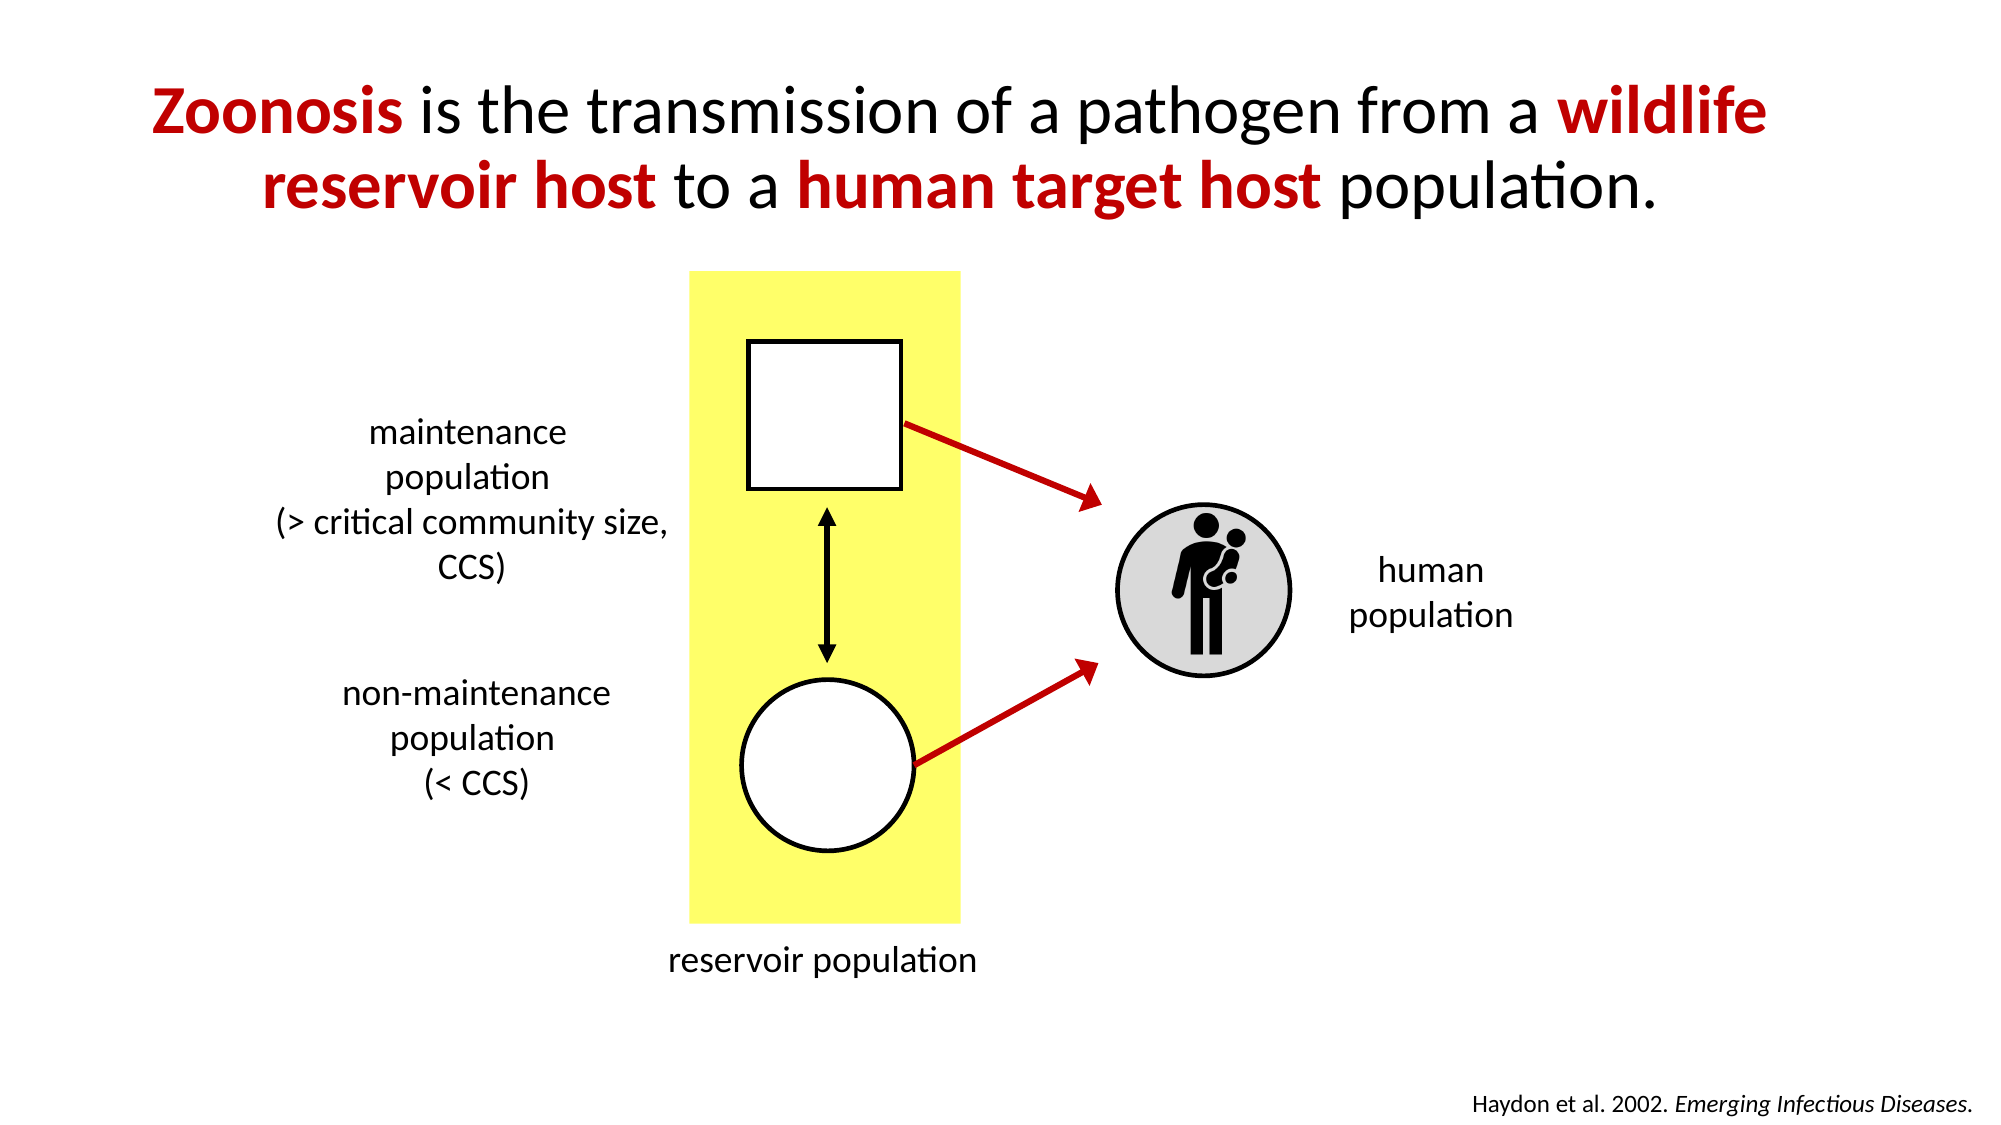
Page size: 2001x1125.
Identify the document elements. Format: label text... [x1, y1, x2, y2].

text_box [913, 663, 1099, 766]
text_box Haydon et al. 2002. Emerging Infectious Diseases. [1446, 1080, 2000, 1125]
text_box [740, 678, 915, 852]
text_box [1284, 556, 1289, 625]
picture [1133, 508, 1284, 659]
text_box [1176, 503, 1232, 508]
text_box reservoir population [646, 927, 1009, 988]
text_box maintenance population (> critical community size, CCS) [249, 399, 695, 595]
text_box [748, 341, 902, 490]
text_box non-maintenance population (< CCS) [310, 660, 643, 811]
text_box [688, 270, 962, 925]
title Zoonosis is the transmission of a pathogen from a wildlife reservoir host to a human target host population. [106, 40, 1816, 258]
text_box [1116, 539, 1133, 641]
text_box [904, 423, 1102, 505]
text_box [1150, 659, 1257, 677]
text_box human population [1289, 537, 1573, 642]
